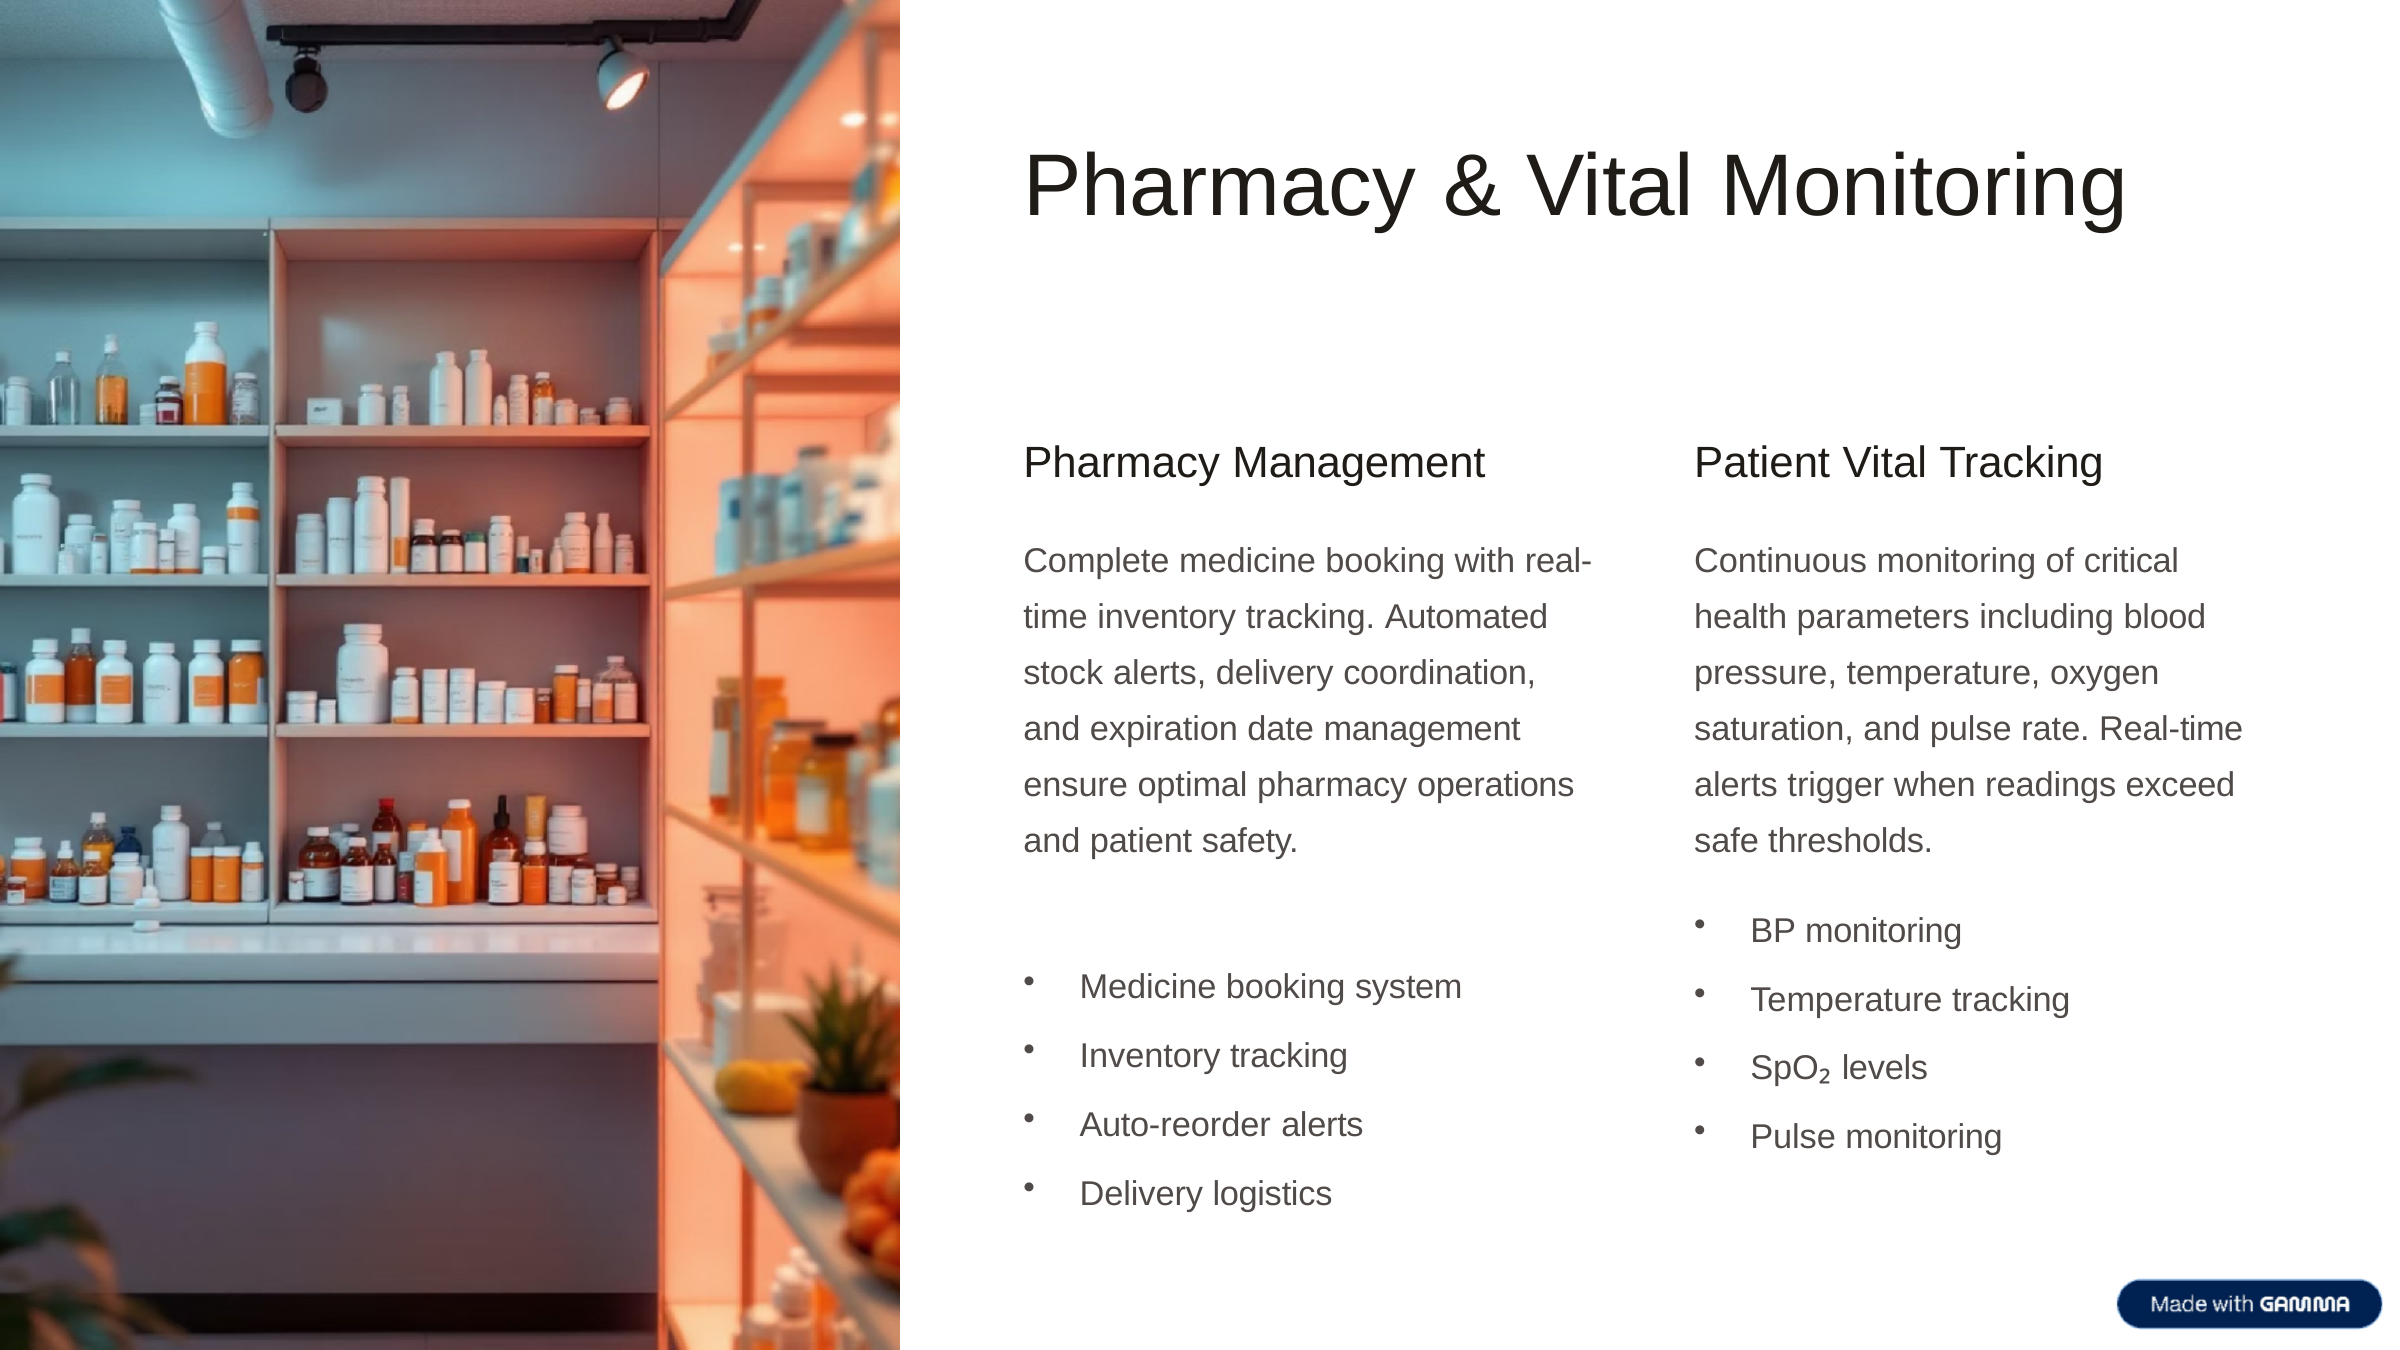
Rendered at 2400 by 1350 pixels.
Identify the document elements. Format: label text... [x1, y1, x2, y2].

text_box BP monitoring Temperature tracking SpO₂ levels Pulse monitoring [1692, 905, 2080, 1156]
text_box Continuous monitoring of critical health parameters including blood pressure, temperature, oxygen saturation, and pulse rate. Real-time alerts trigger when readings exceed safe thresholds. [1692, 520, 2250, 860]
text_box Medicine booking system Inventory tracking Auto-reorder alerts Delivery logistics [1021, 962, 1468, 1212]
text_box Patient Vital Tracking [1692, 431, 2110, 487]
text_box Pharmacy Management [1021, 431, 1490, 487]
picture [0, 0, 901, 1350]
picture [2106, 1271, 2389, 1339]
text_box Complete medicine booking with real- time inventory tracking. Automated stock alerts, delivery coordination, and expiration date management ensure optimal pharmacy operations and patient safety. [1021, 520, 1599, 860]
title Pharmacy & Vital Monitoring [1021, 125, 2129, 353]
